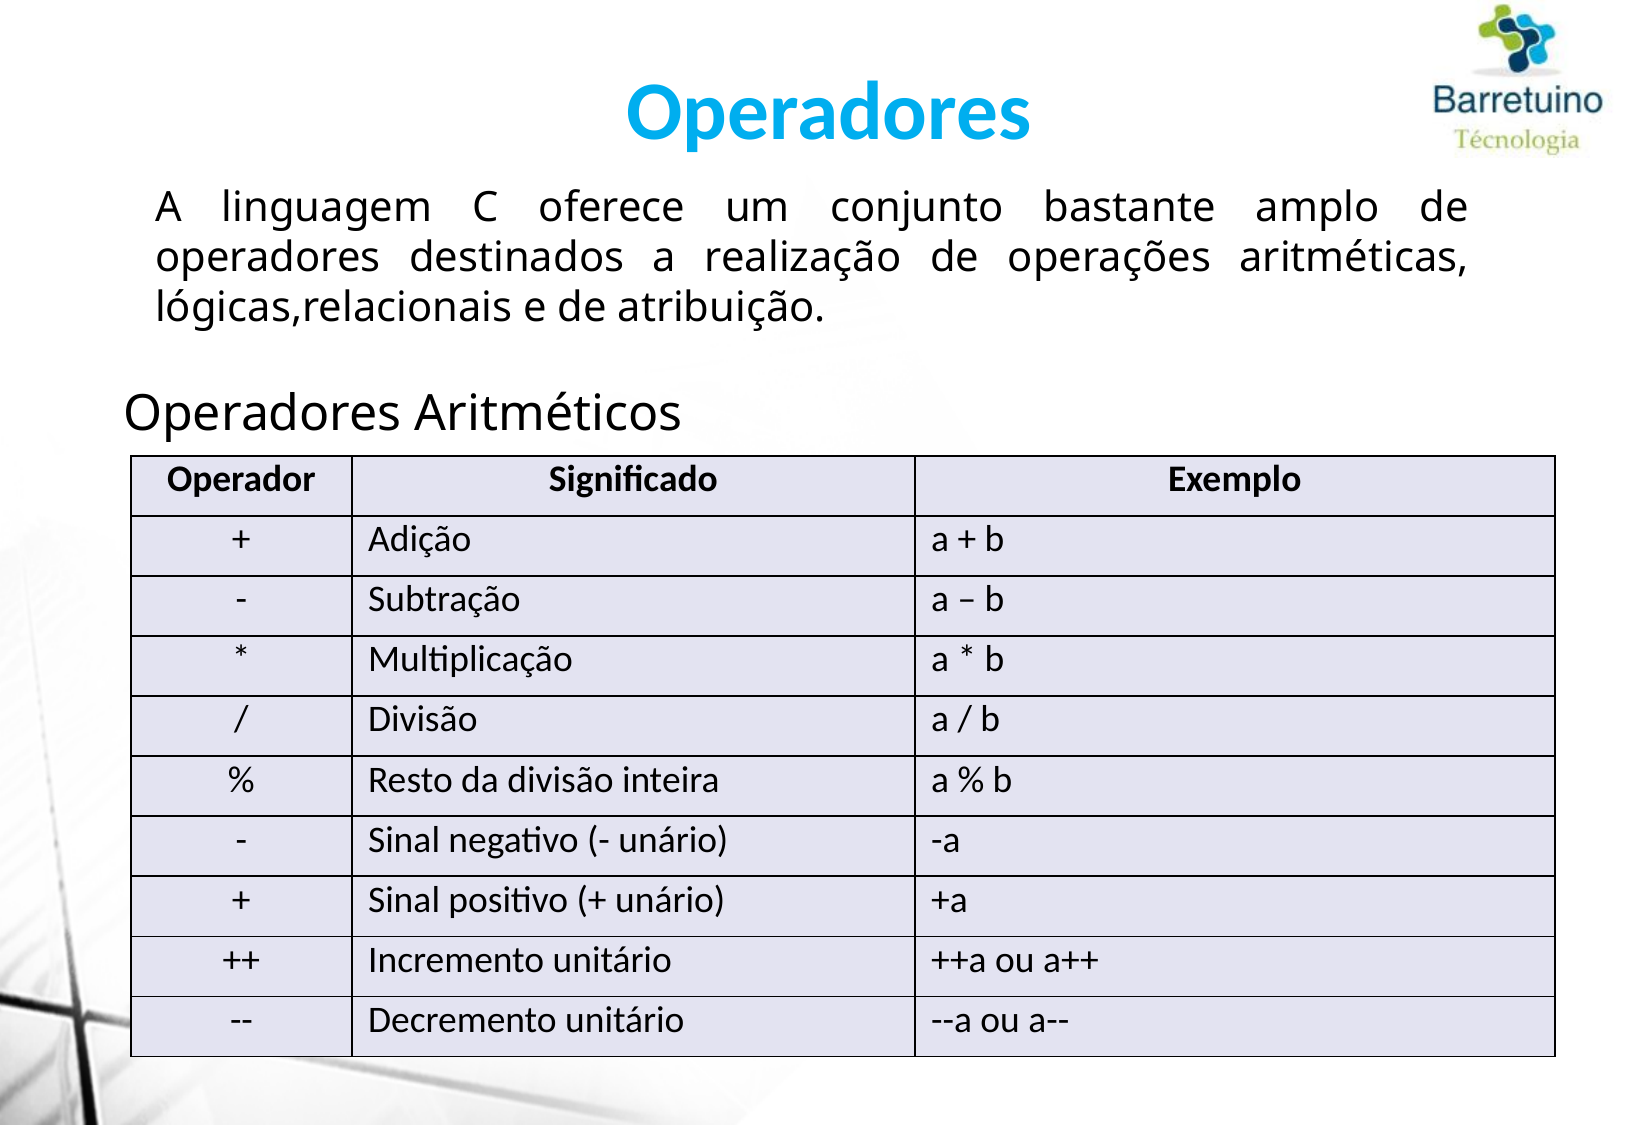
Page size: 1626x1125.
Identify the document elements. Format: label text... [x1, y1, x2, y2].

table_cell * [132, 637, 351, 695]
table_header Operador [132, 457, 351, 515]
table_cell Resto da divisão inteira [353, 757, 914, 815]
table_cell Divisão [353, 697, 914, 755]
table_cell Adição [353, 517, 914, 575]
table_cell Sinal positivo (+ unário) [353, 877, 914, 936]
table_cell a / b [916, 697, 1554, 755]
table_cell ++a ou a++ [916, 937, 1554, 996]
table_cell Multiplicação [353, 637, 914, 695]
table_cell -- [132, 997, 351, 1056]
table_cell Decremento unitário [353, 997, 914, 1056]
table_cell + [132, 877, 351, 936]
table_cell Incremento unitário [353, 937, 914, 996]
table_cell -a [916, 817, 1554, 875]
picture [0, 0, 1626, 1125]
table_cell - [132, 817, 351, 875]
table_header Significado [353, 457, 914, 515]
table_cell - [132, 577, 351, 635]
table_cell % [132, 757, 351, 815]
table_cell a * b [916, 637, 1554, 695]
table_header Exemplo [916, 457, 1554, 515]
text_box Operadores Aritméticos [108, 373, 1453, 449]
table_cell a – b [916, 577, 1554, 635]
table_cell + [132, 517, 351, 575]
table_cell ++ [132, 937, 351, 996]
table_cell / [132, 697, 351, 755]
table_cell +a [916, 877, 1554, 936]
text_box Operadores [66, 42, 1555, 170]
table_cell a % b [916, 757, 1554, 815]
table_cell a + b [916, 517, 1554, 575]
table_cell Sinal negativo (- unário) [353, 817, 914, 875]
table_cell --a ou a-- [916, 997, 1554, 1056]
table_cell Subtração [353, 577, 914, 635]
text_box A linguagem C oferece um conjunto bastante amplo de operadores destinados a realização de operações aritméticas, lógicas,relacionais e de atribuição. [140, 172, 1485, 338]
